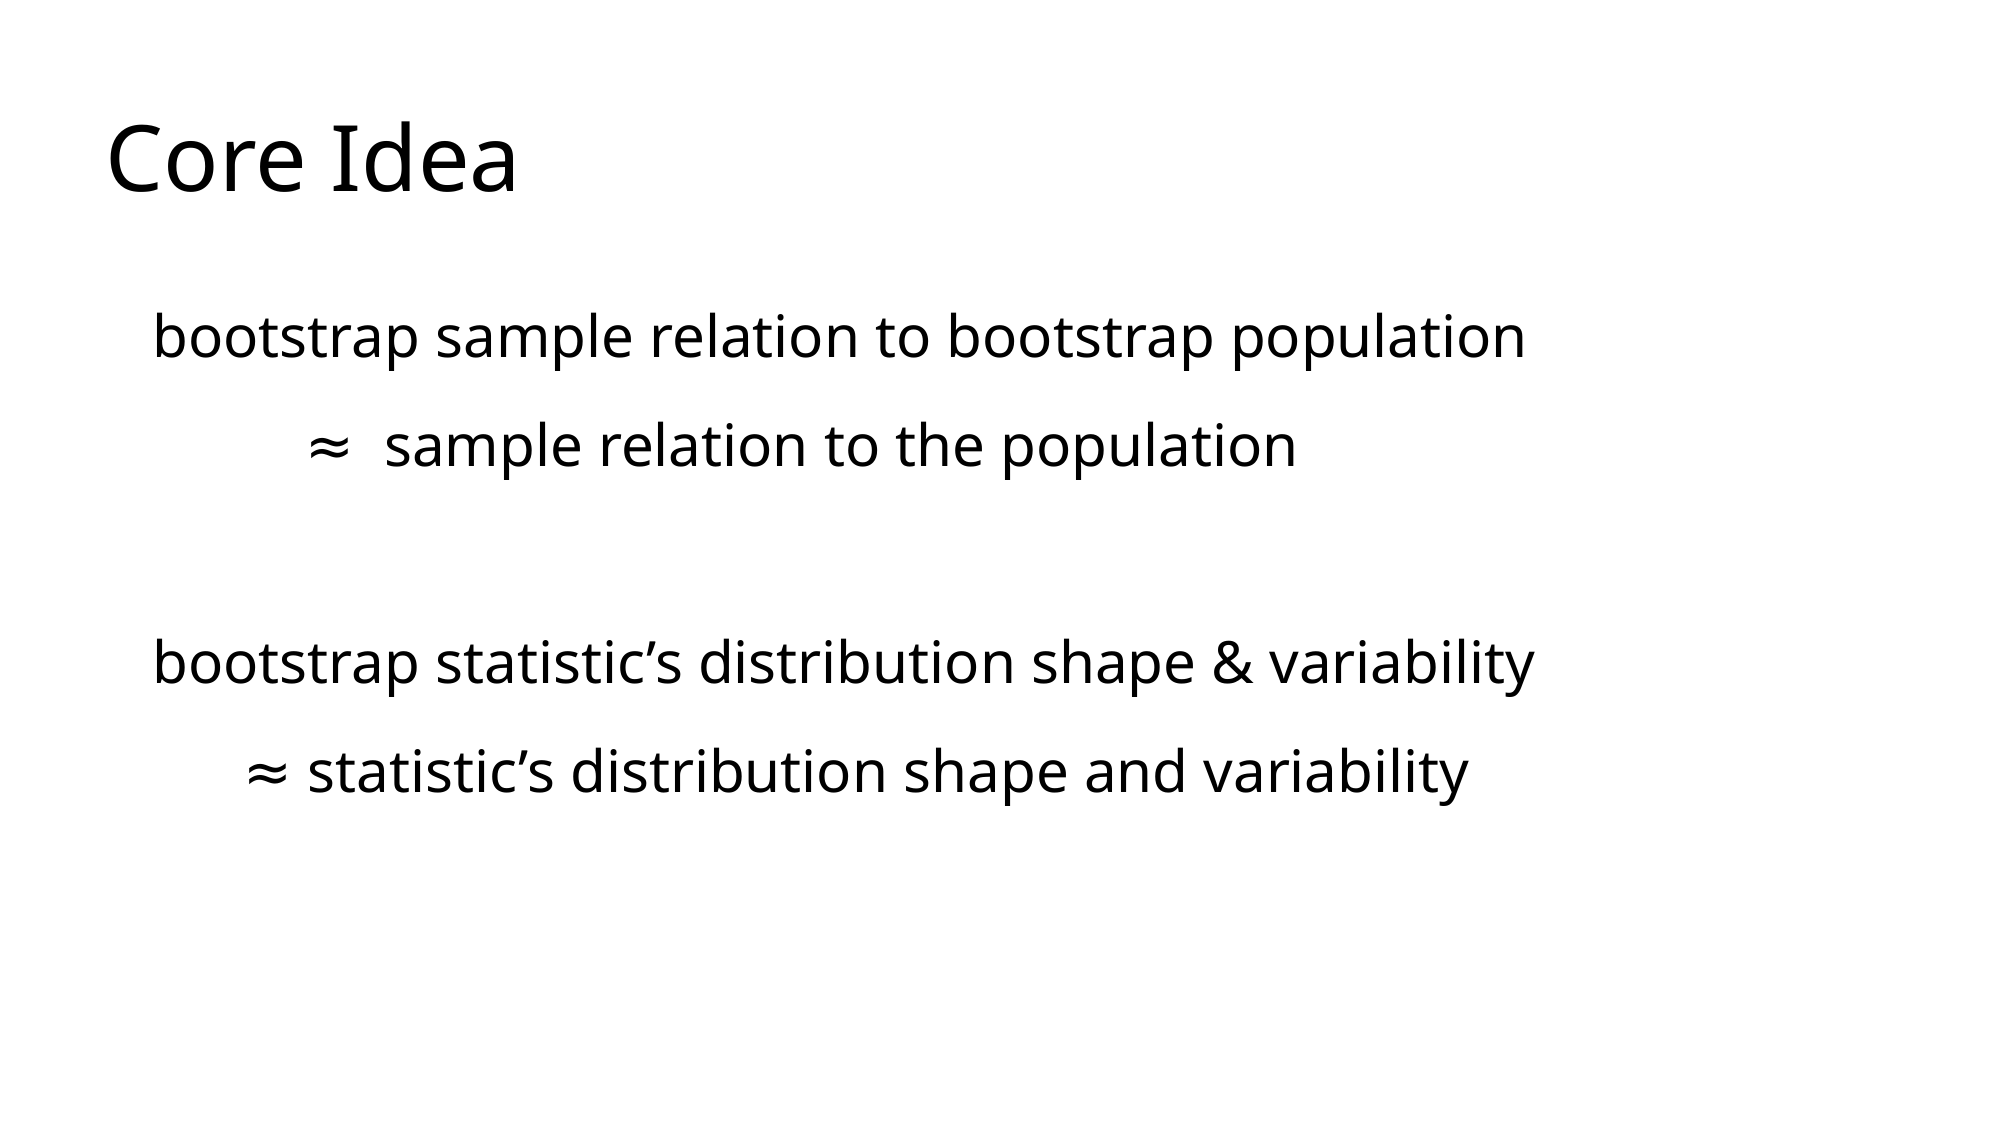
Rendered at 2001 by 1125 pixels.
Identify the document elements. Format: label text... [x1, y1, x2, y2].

list bootstrap sample relation to bootstrap population ≈ sample relation to the population bootstrap statistic’s distribution shape & variability ≈ statistic’s distribution shape and variability [137, 299, 1863, 1014]
title Core Idea [90, 52, 1863, 271]
